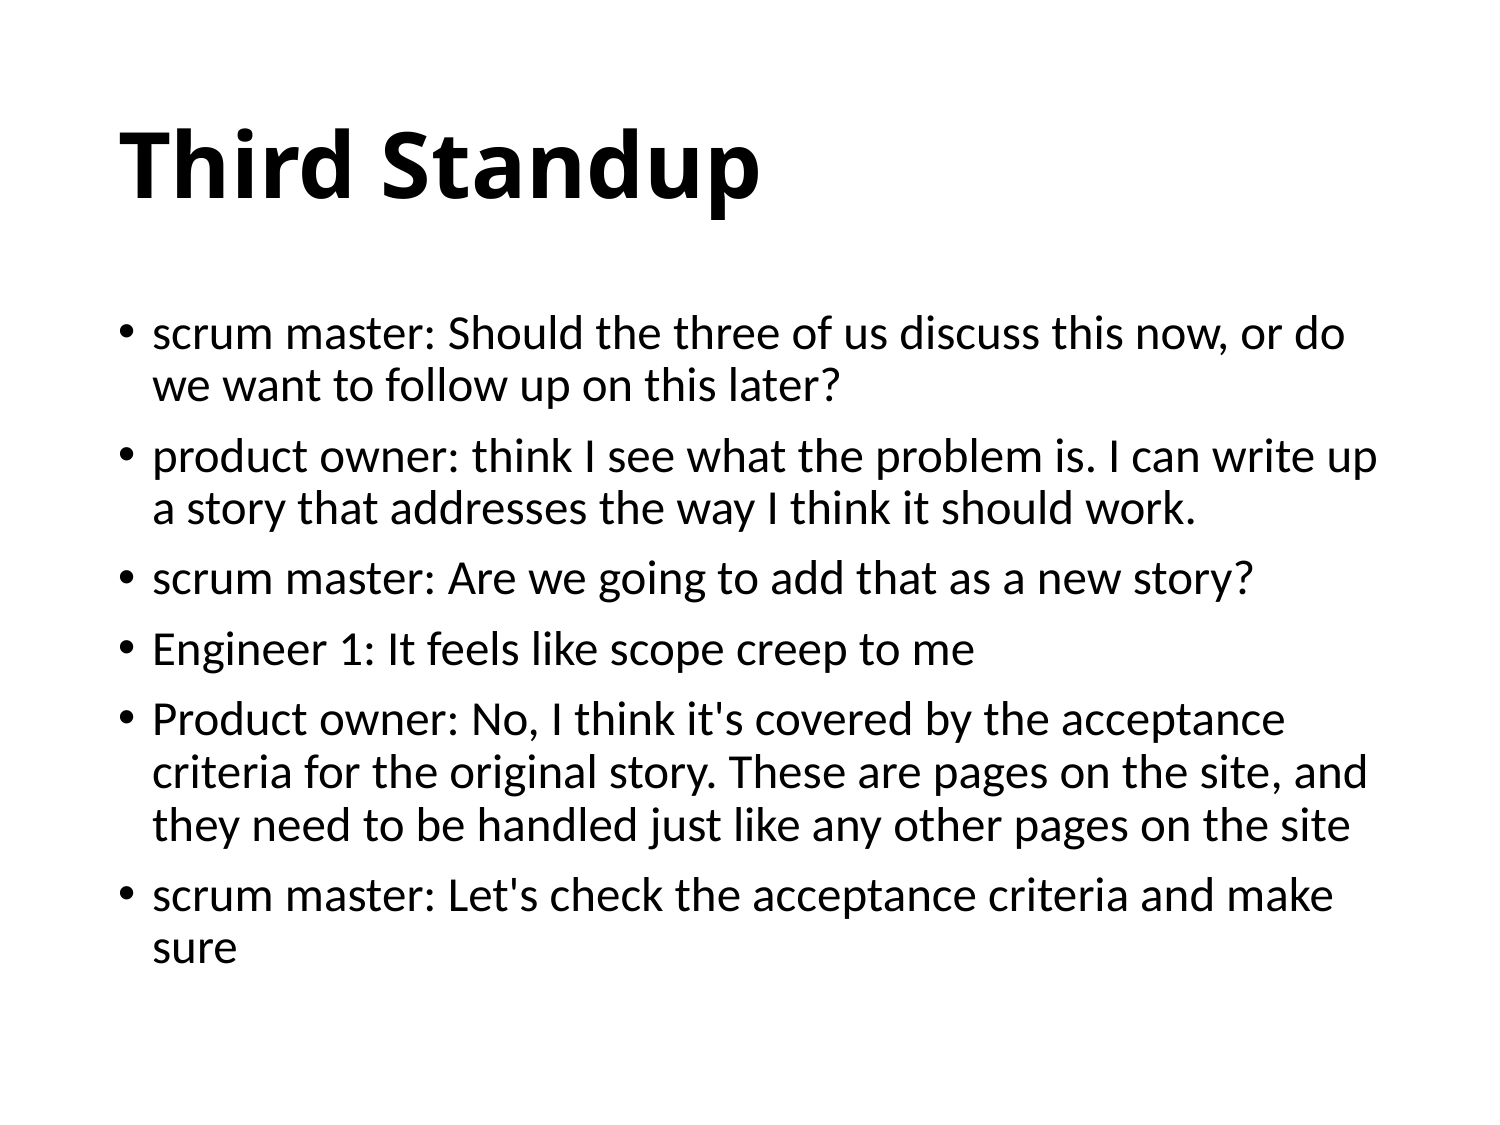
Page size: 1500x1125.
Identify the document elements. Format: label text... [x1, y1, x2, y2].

title Third Standup [103, 59, 1397, 278]
list scrum master: Should the three of us discuss this now, or do we want to follow up on this later? product owner: think I see what the problem is. I can write up a story that addresses the way I think it should work. scrum master: Are we going to add that as a new story? Engineer 1: It feels like scope creep to me Product owner: No, I think it's covered by the acceptance criteria for the original story. These are pages on the site, and they need to be handled just like any other pages on the site scrum master: Let's check the acceptance criteria and make sure [103, 299, 1397, 1014]
